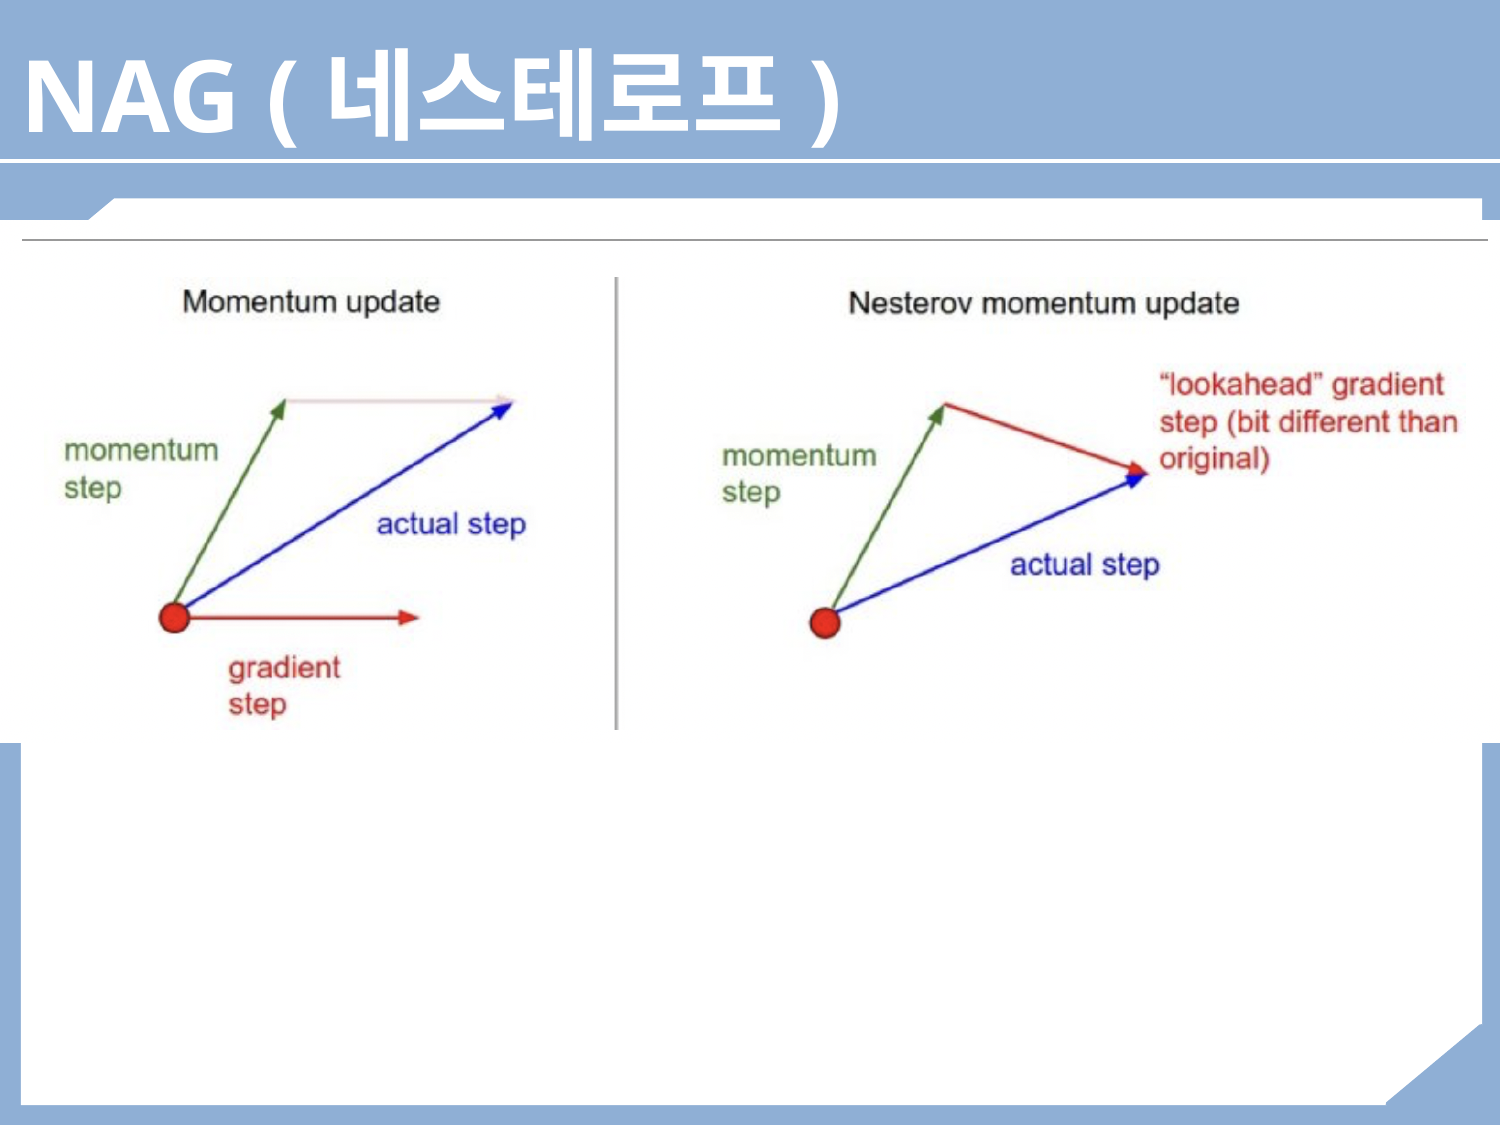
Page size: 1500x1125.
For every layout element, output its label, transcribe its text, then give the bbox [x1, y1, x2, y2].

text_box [17, 195, 1483, 219]
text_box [17, 752, 1483, 1106]
picture [0, 220, 1500, 744]
text_box NAG (네스테로프) [5, 24, 858, 159]
